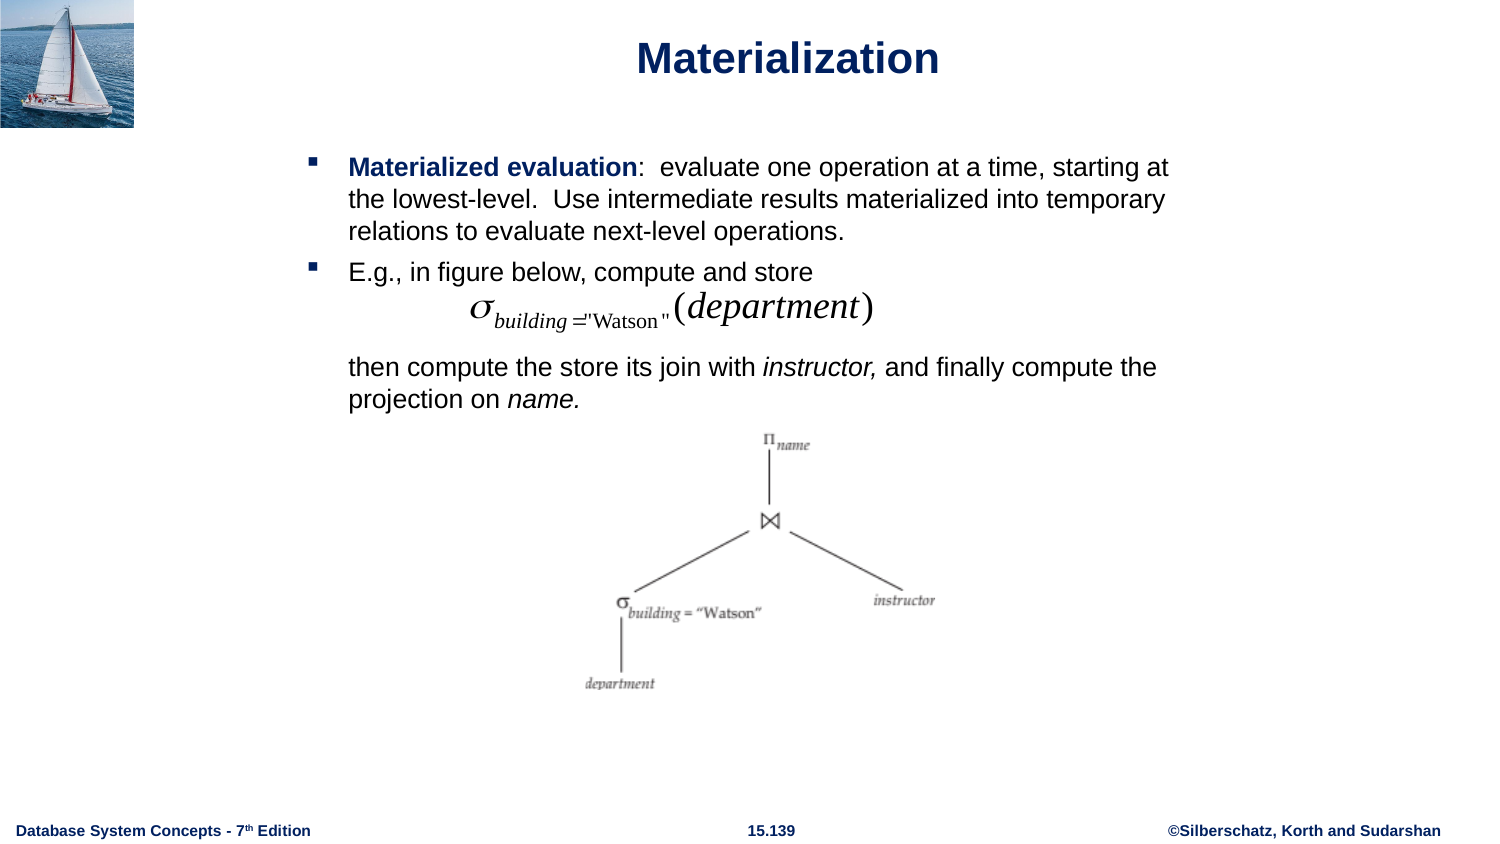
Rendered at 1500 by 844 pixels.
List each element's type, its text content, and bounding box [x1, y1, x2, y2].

picture [0, 0, 134, 128]
list Materialized evaluation: evaluate one operation at a time, starting at the lowest-level. Use intermediate results materialized into temporary relations to evaluate next-level operations. E.g., in figure below, compute and store then compute the store its join with instructor, and finally compute the projection on name. [291, 142, 1188, 401]
picture [585, 430, 936, 690]
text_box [464, 280, 882, 341]
title Materialization [125, 14, 1452, 90]
